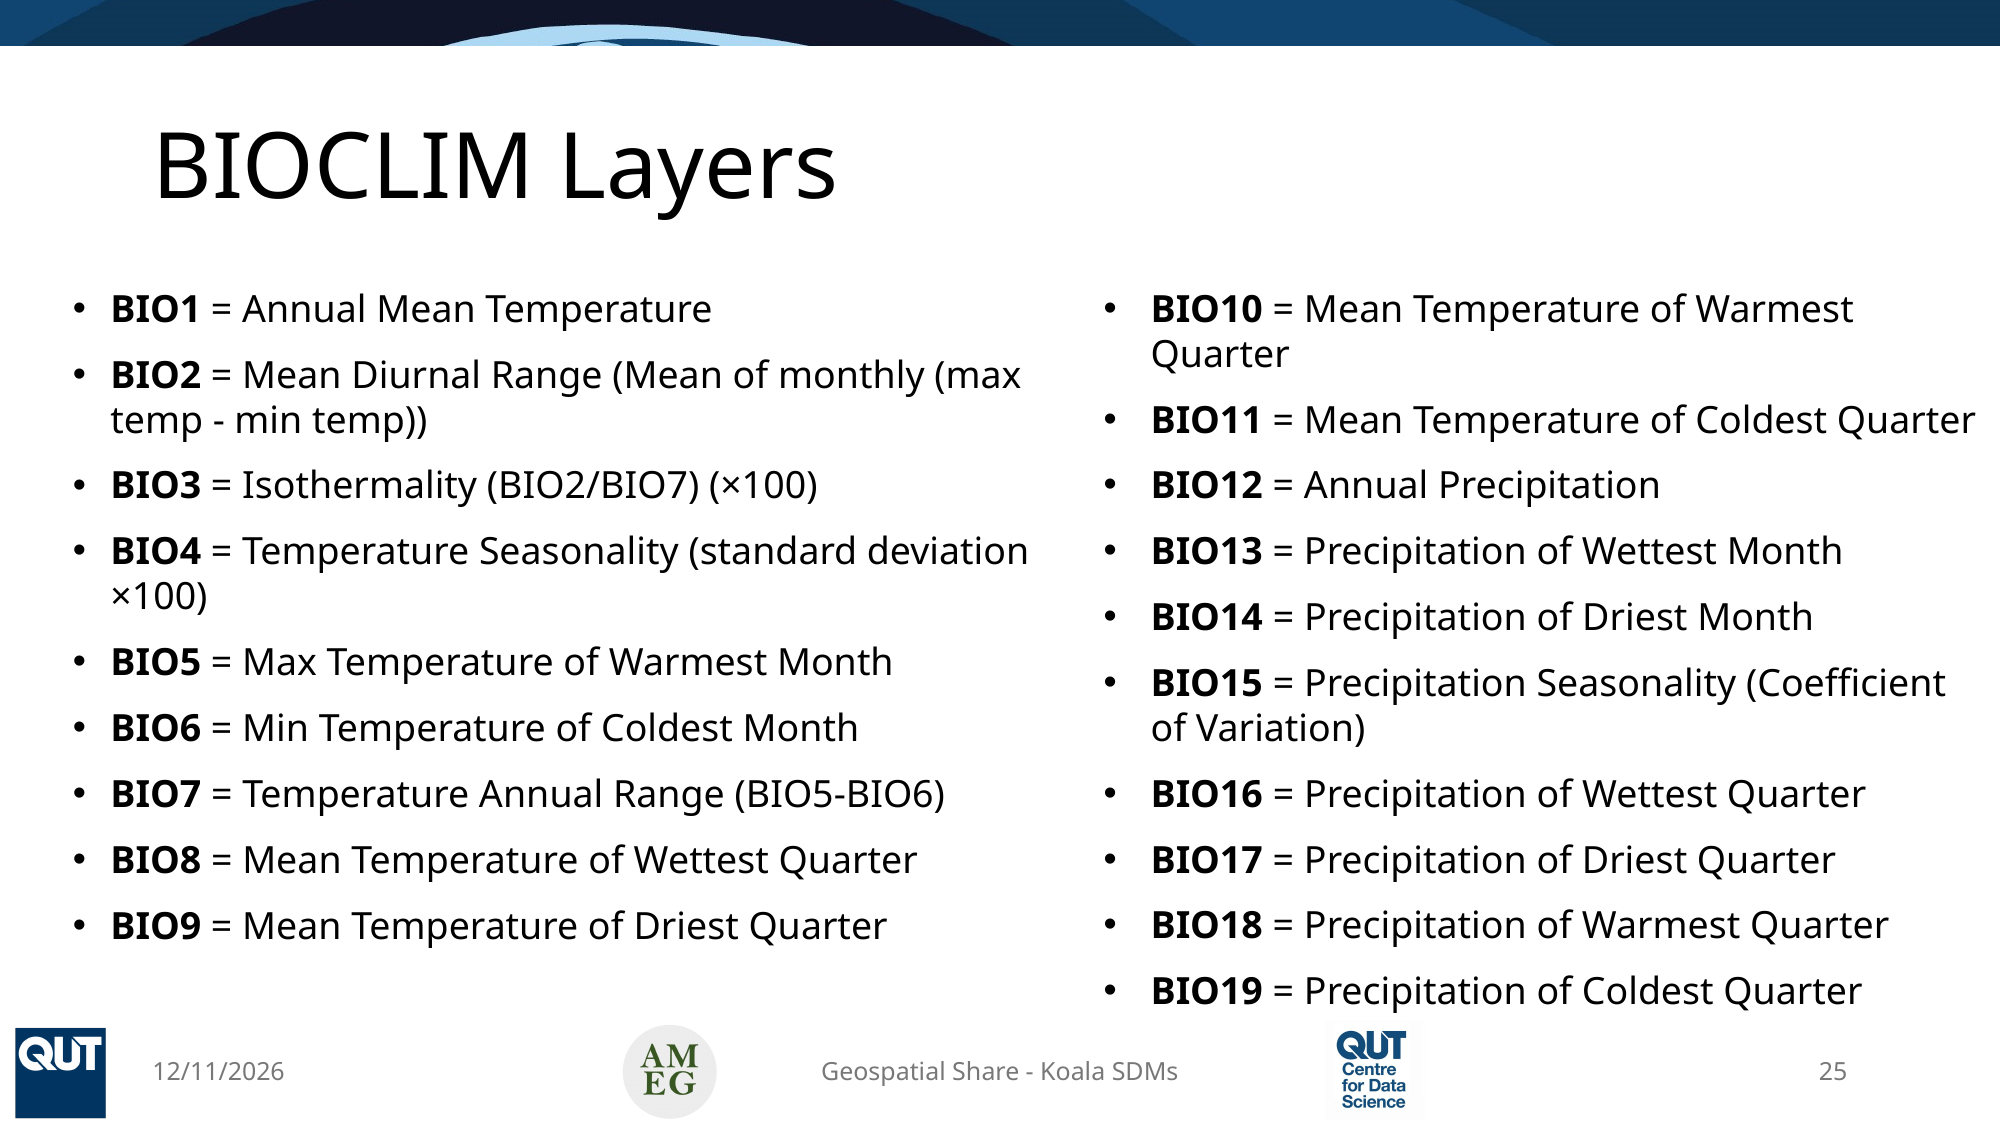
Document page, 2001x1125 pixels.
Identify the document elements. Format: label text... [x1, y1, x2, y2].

picture [0, 0, 2000, 46]
picture [0, 1020, 111, 1125]
title BIOCLIM Layers [137, 59, 1863, 278]
list BIO1 = Annual Mean Temperature BIO2 = Mean Diurnal Range (Mean of monthly (max temp - min temp)) BIO3 = Isothermality (BIO2/BIO7) (×100) BIO4 = Temperature Seasonality (standard deviation ×100) BIO5 = Max Temperature of Warmest Month BIO6 = Min Temperature of Coldest Month BIO7 = Temperature Annual Range (BIO5-BIO6) BIO8 = Mean Temperature of Wettest Quarter BIO9 = Mean Temperature of Driest Quarter [57, 277, 1075, 1014]
slide_number 25 [1412, 1042, 1863, 1103]
footer Geospatial Share - Koala SDMs [662, 1042, 1338, 1103]
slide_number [137, 1042, 588, 1103]
text_box BIO10 = Mean Temperature of Warmest Quarter BIO11 = Mean Temperature of Coldest Quarter BIO12 = Annual Precipitation BIO13 = Precipitation of Wettest Month BIO14 = Precipitation of Driest Month BIO15 = Precipitation Seasonality (Coefficient of Variation) BIO16 = Precipitation of Wettest Quarter BIO17 = Precipitation of Driest Quarter BIO18 = Precipitation of Warmest Quarter BIO19 = Precipitation of Coldest Quarter [1089, 277, 2000, 1020]
picture [622, 1024, 707, 1119]
picture [1325, 1020, 1425, 1120]
